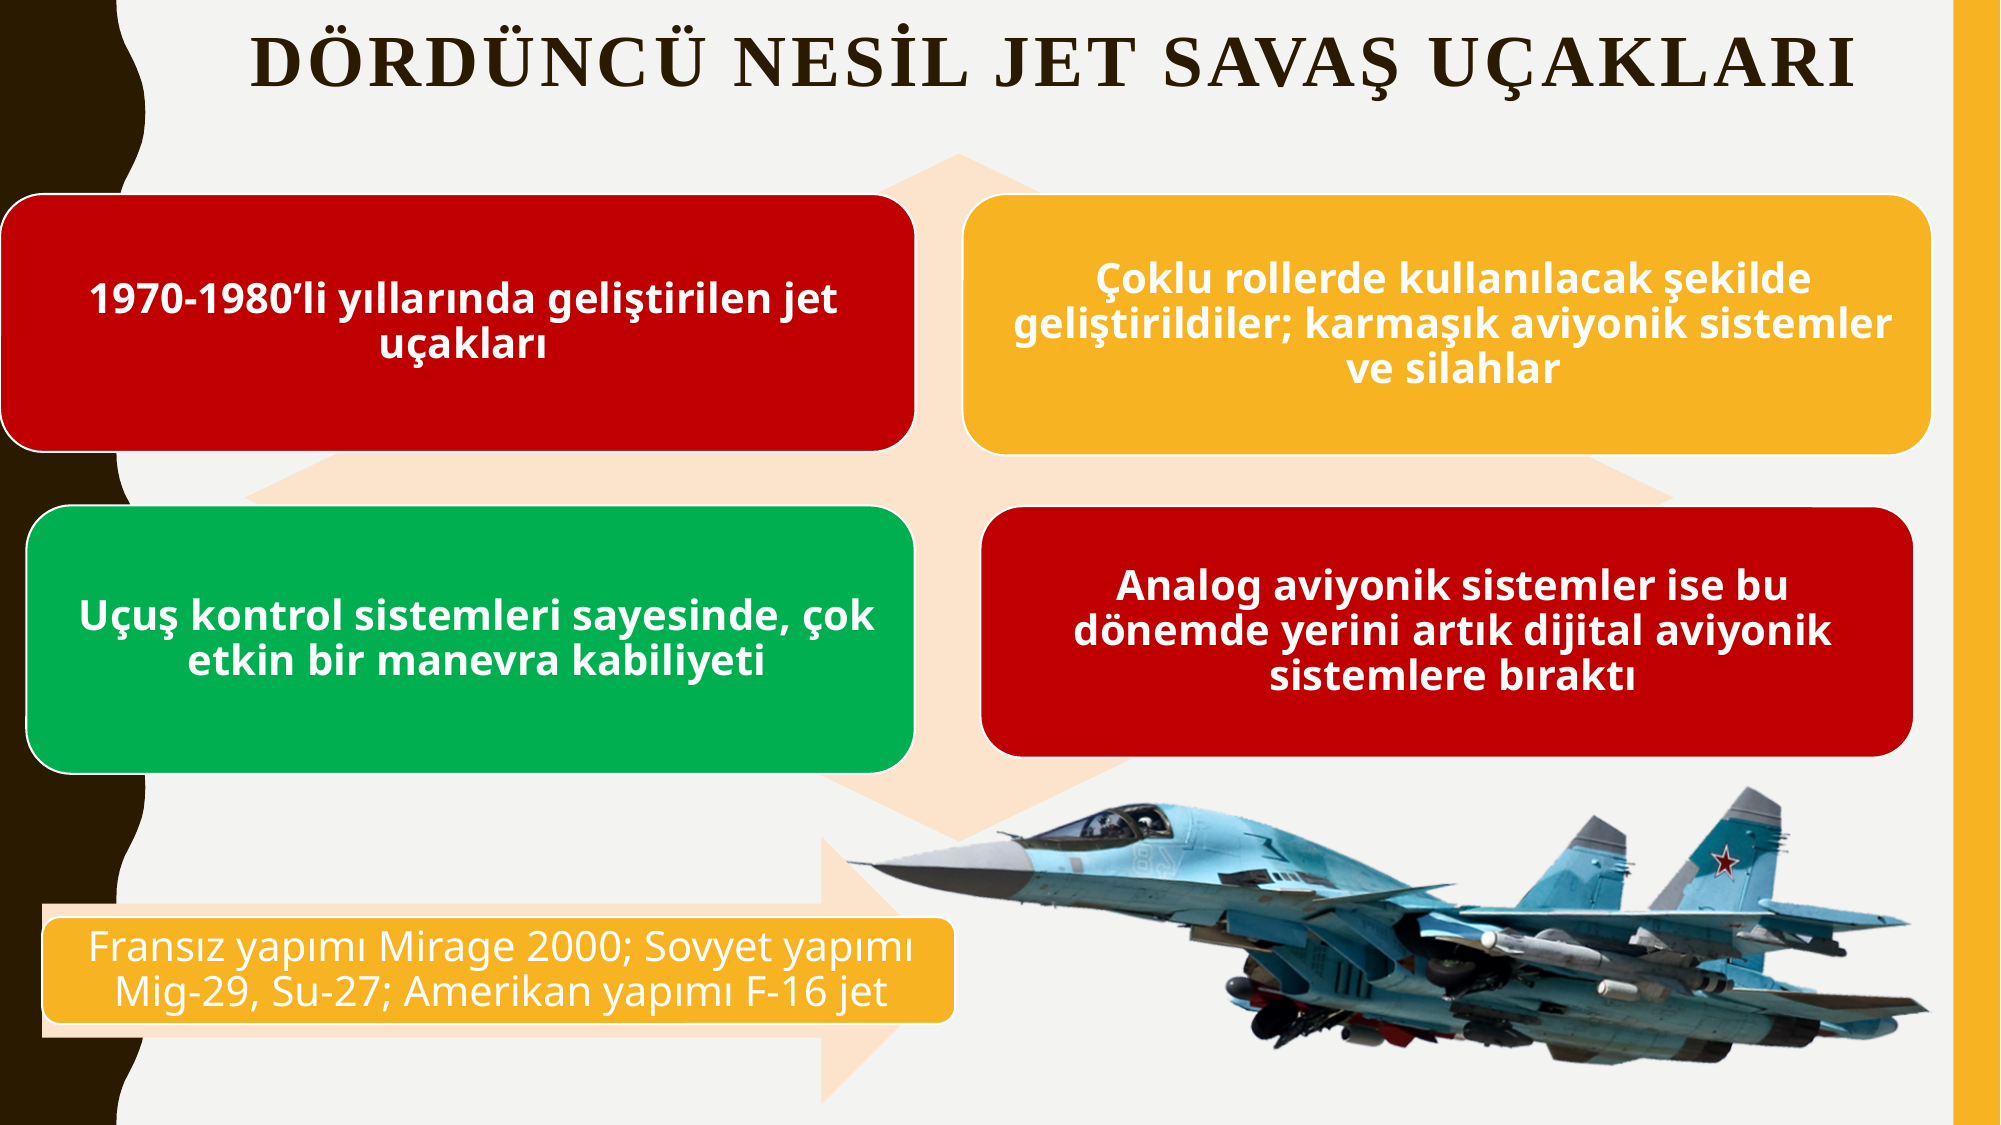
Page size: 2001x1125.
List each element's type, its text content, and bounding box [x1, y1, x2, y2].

picture [815, 560, 1989, 1125]
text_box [42, 836, 956, 1105]
title Dördüncü Nesil Jet Savaş Uçakları [112, 0, 2000, 192]
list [0, 153, 1958, 842]
